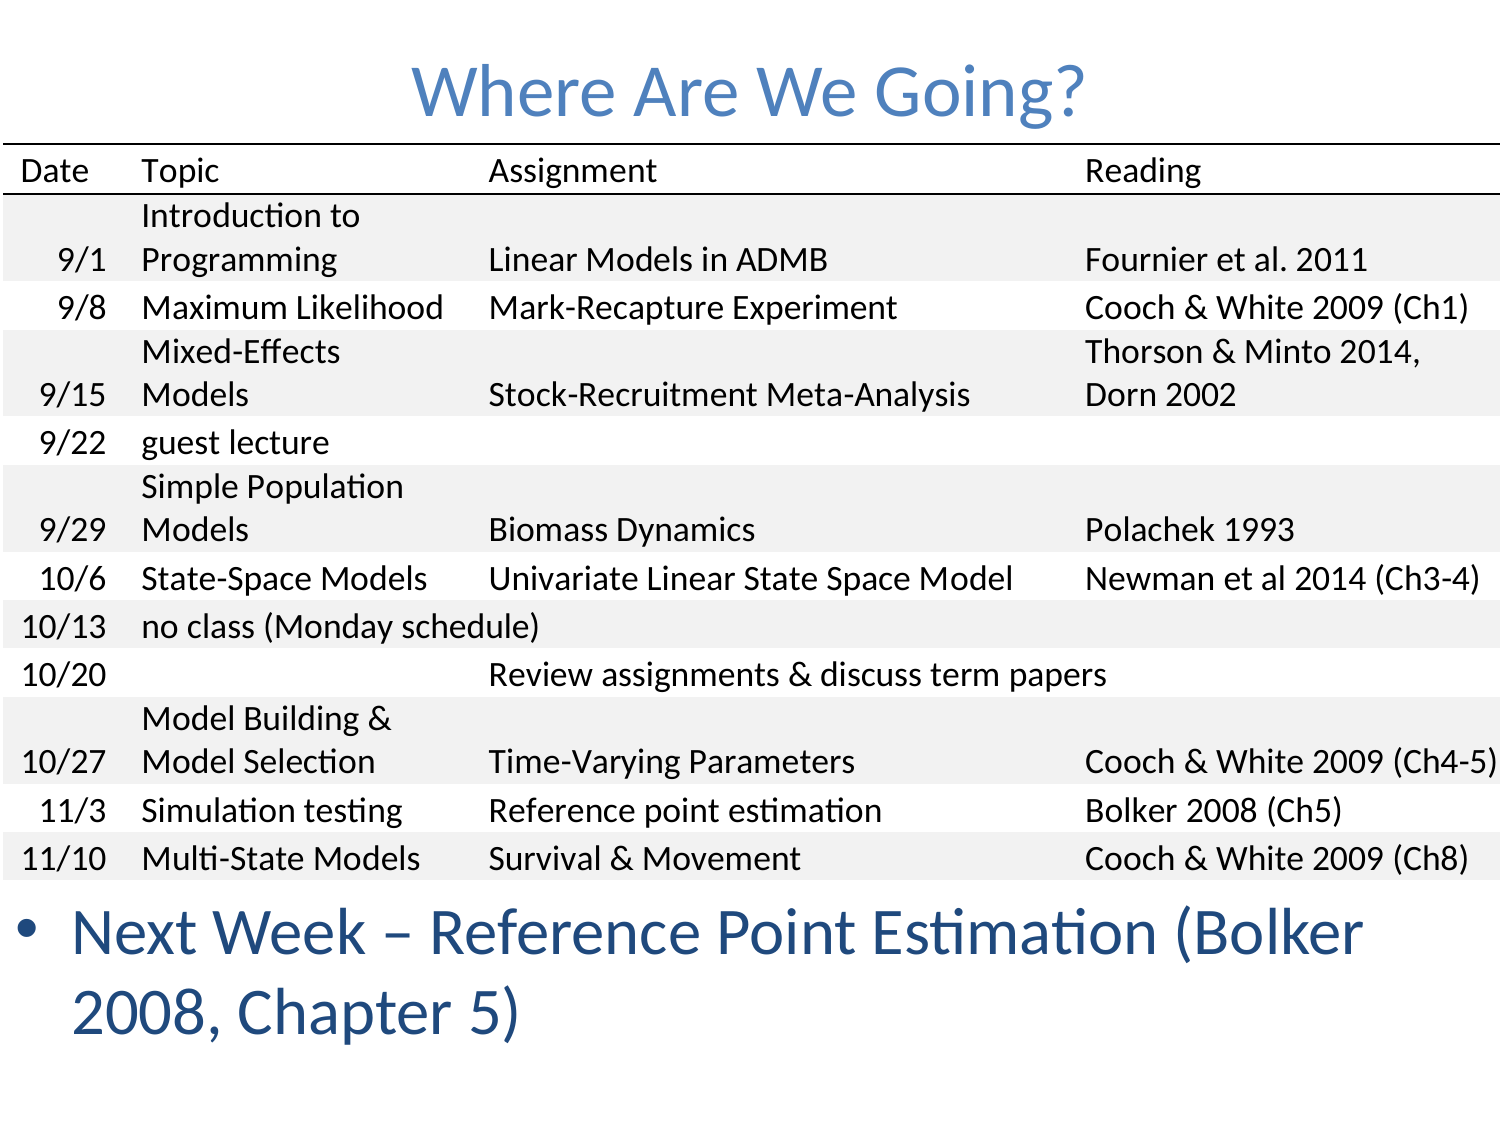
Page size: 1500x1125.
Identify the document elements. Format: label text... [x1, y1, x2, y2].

list Next Week – Reference Point Estimation (Bolker 2008, Chapter 5) [0, 887, 1500, 1125]
title Where Are We Going? [75, 30, 1425, 141]
picture [0, 142, 1500, 881]
